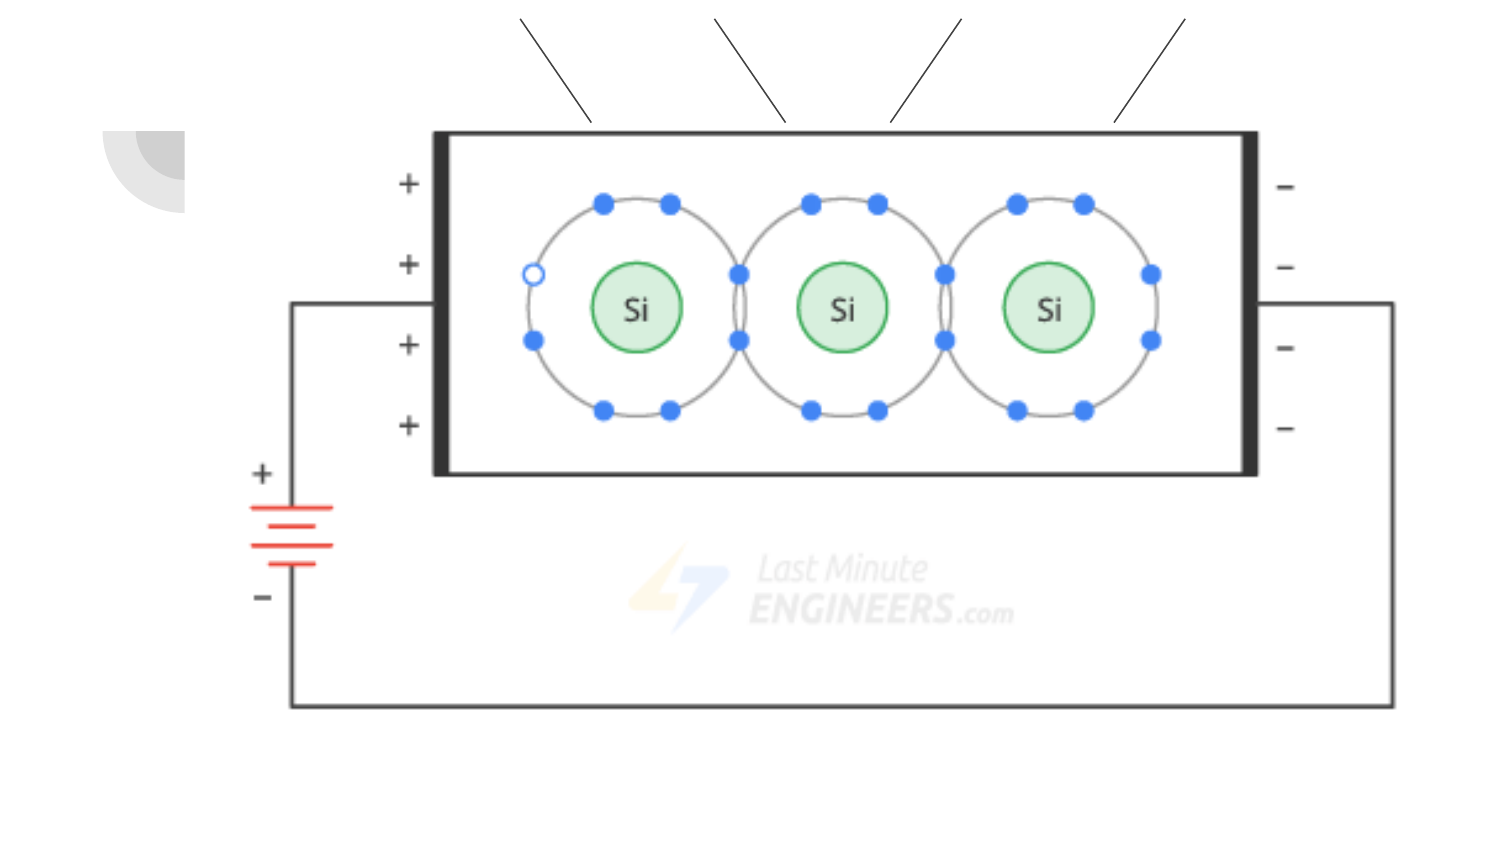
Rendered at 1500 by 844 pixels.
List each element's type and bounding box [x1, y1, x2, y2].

text_box [1113, 18, 1186, 123]
text_box [714, 18, 786, 123]
picture [235, 122, 1409, 722]
text_box [519, 18, 592, 123]
text_box [890, 18, 962, 123]
